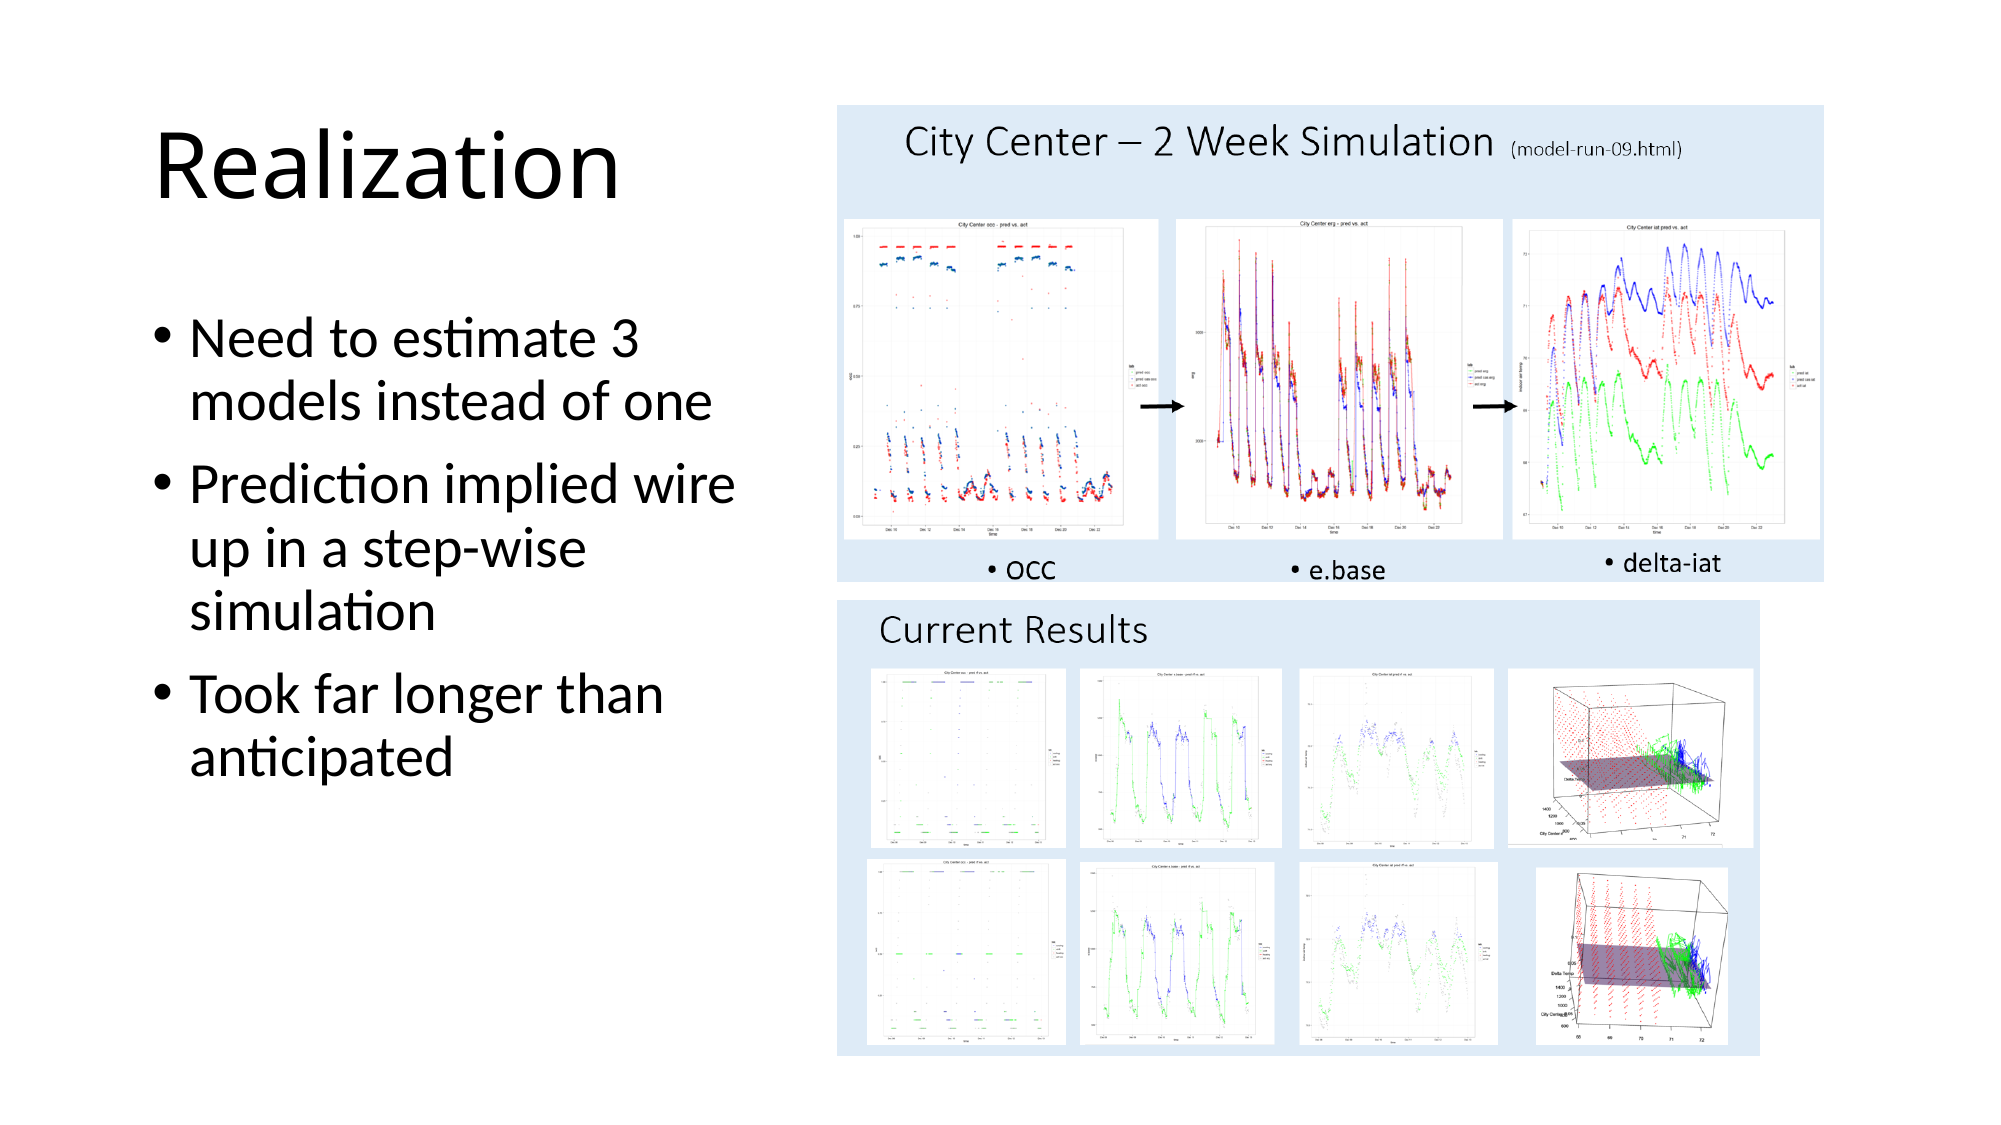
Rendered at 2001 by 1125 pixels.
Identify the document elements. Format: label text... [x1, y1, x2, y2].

list Need to estimate 3 models instead of one Prediction implied wire up in a step-wise simulation Took far longer than anticipated [137, 299, 822, 1014]
picture [837, 600, 1760, 1056]
title Realization [137, 59, 1863, 278]
picture [837, 105, 1824, 582]
